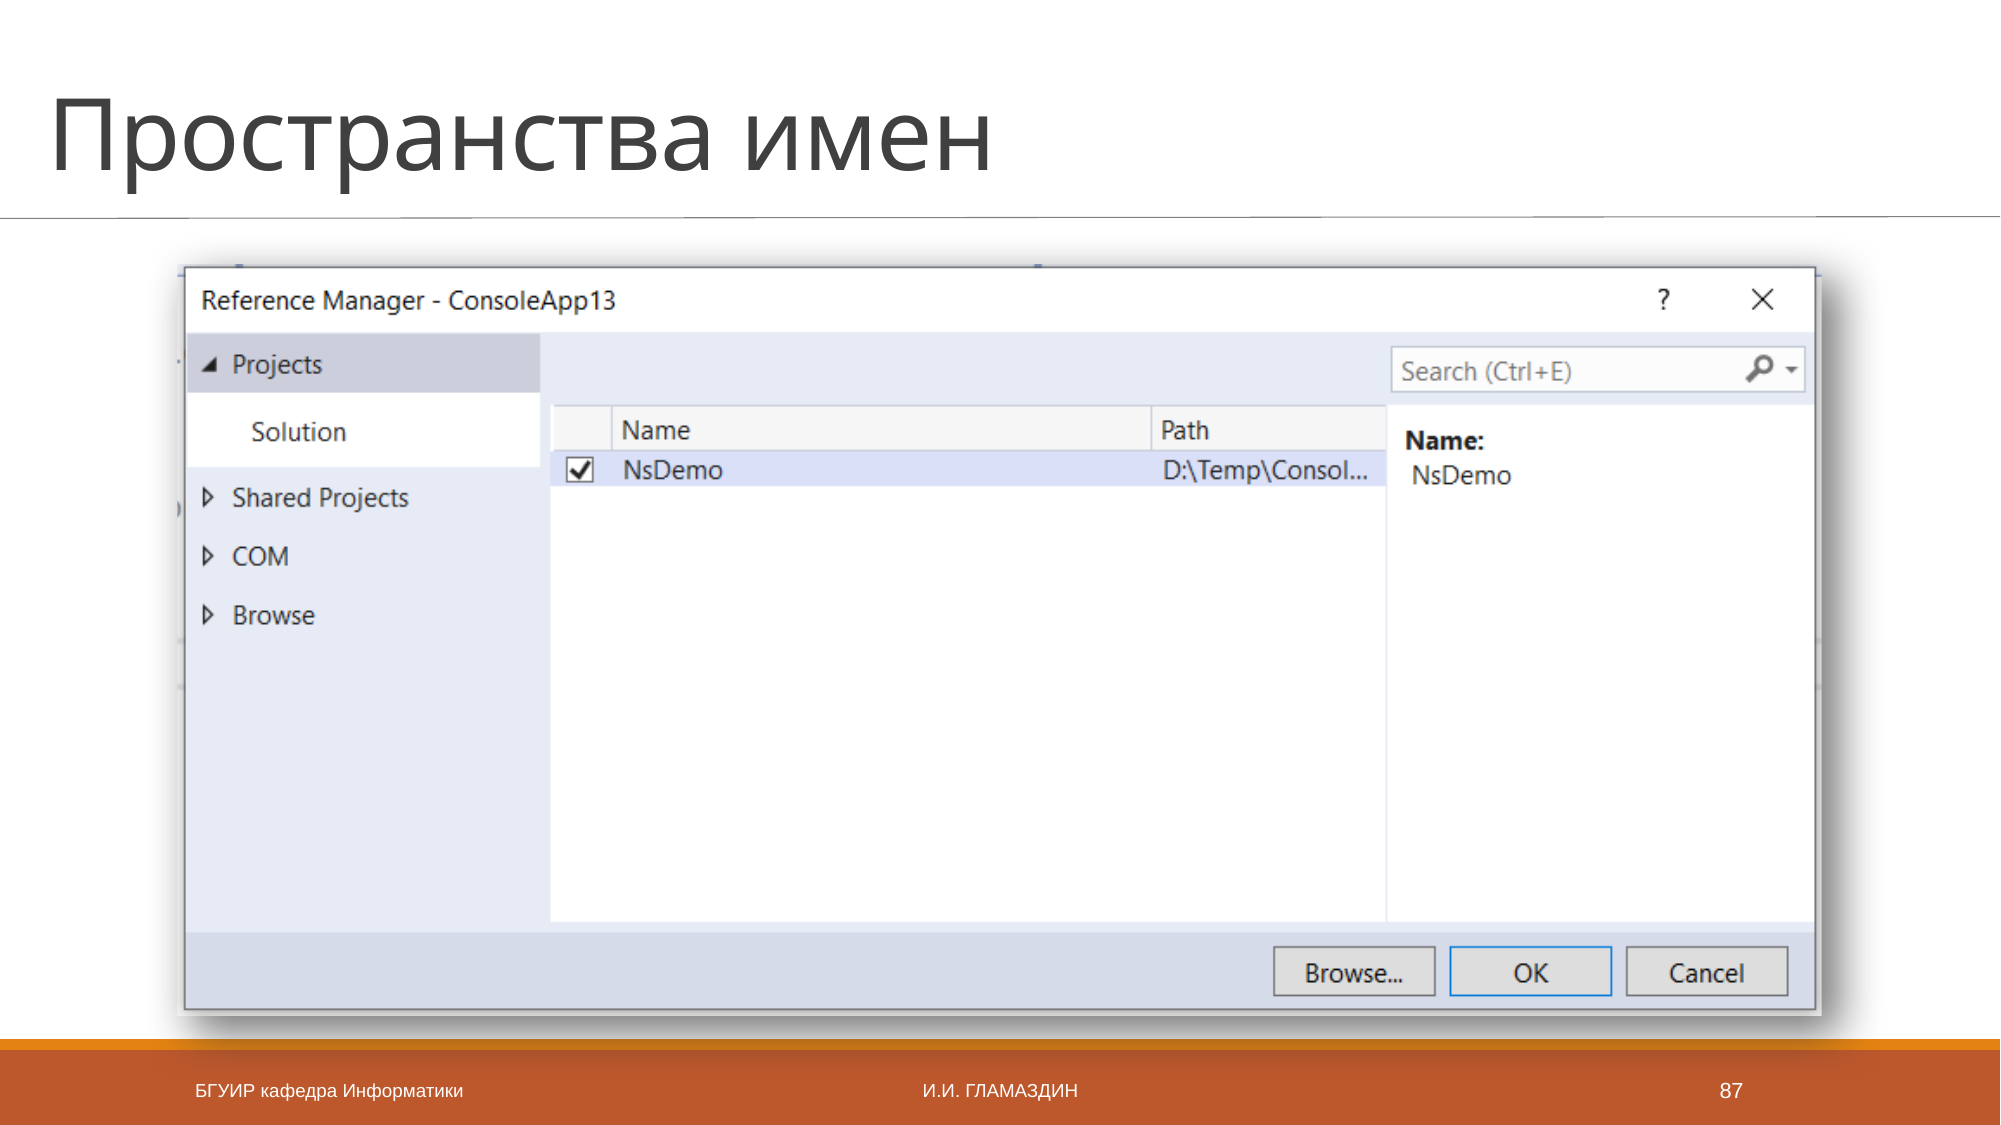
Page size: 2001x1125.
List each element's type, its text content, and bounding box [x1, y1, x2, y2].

footer И.И. Гламаздин [604, 1059, 1396, 1120]
slide_number 87 [1624, 1062, 1840, 1120]
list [176, 263, 1823, 1017]
title Пространства имен [32, 47, 1967, 198]
slide_number БГУИР кафедра Информатики [180, 1059, 586, 1120]
